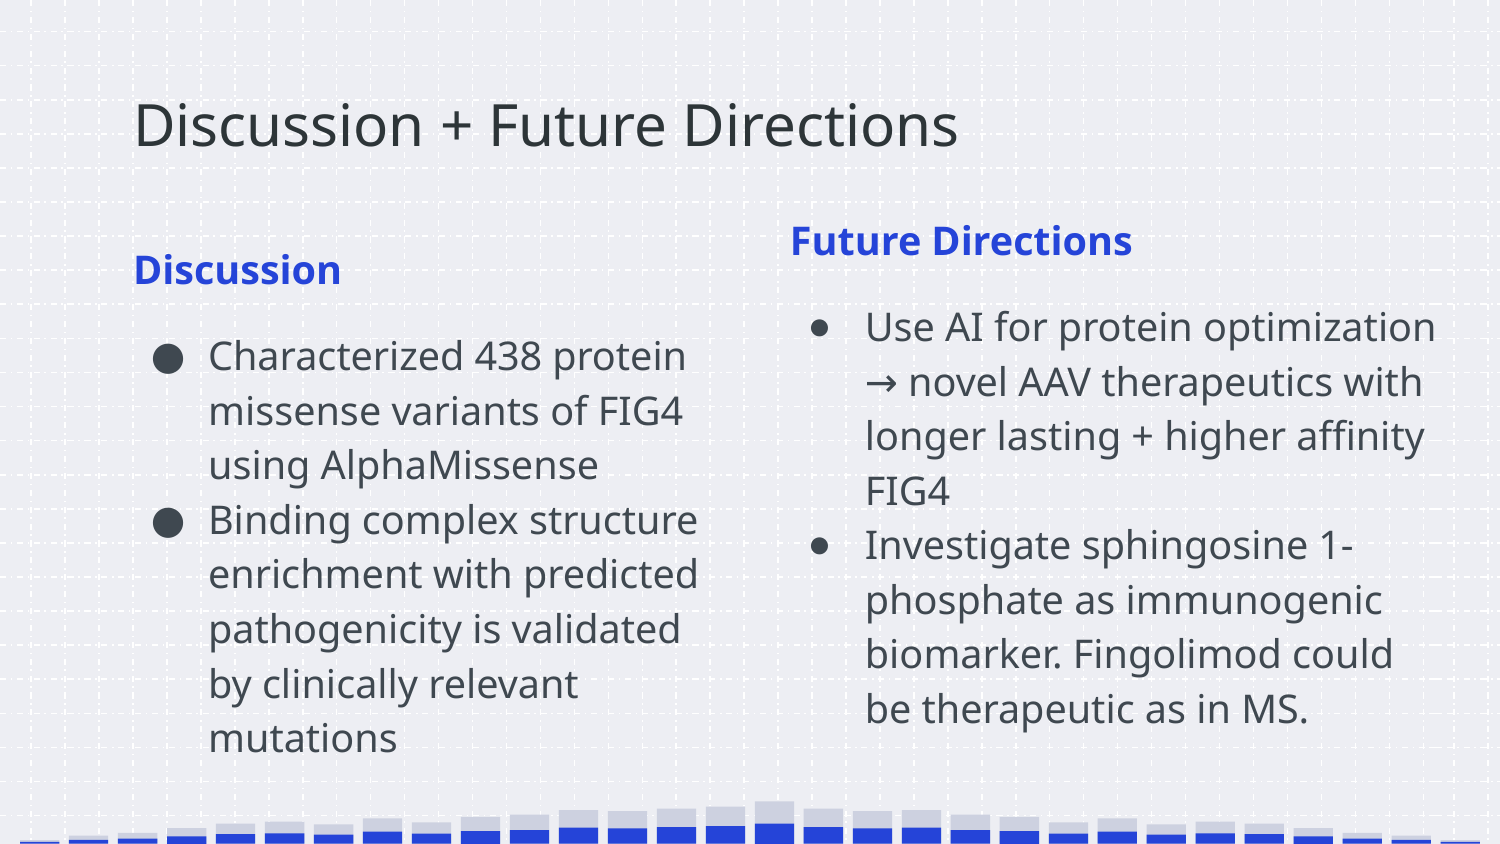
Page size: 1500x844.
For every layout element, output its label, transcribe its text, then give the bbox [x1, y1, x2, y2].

subtitle Future Directions Use AI for protein optimization → novel AAV therapeutics with longer lasting + higher affinity FIG4 Investigate sphingosine 1-phosphate as immunogenic biomarker. Fingolimod could be therapeutic as in MS. [775, 194, 1454, 763]
title Discussion + Future Directions [118, 72, 1382, 167]
text_box Discussion Characterized 438 protein missense variants of FIG4 using AlphaMissense Binding complex structure enrichment with predicted pathogenicity is validated by clinically relevant mutations [118, 223, 725, 706]
